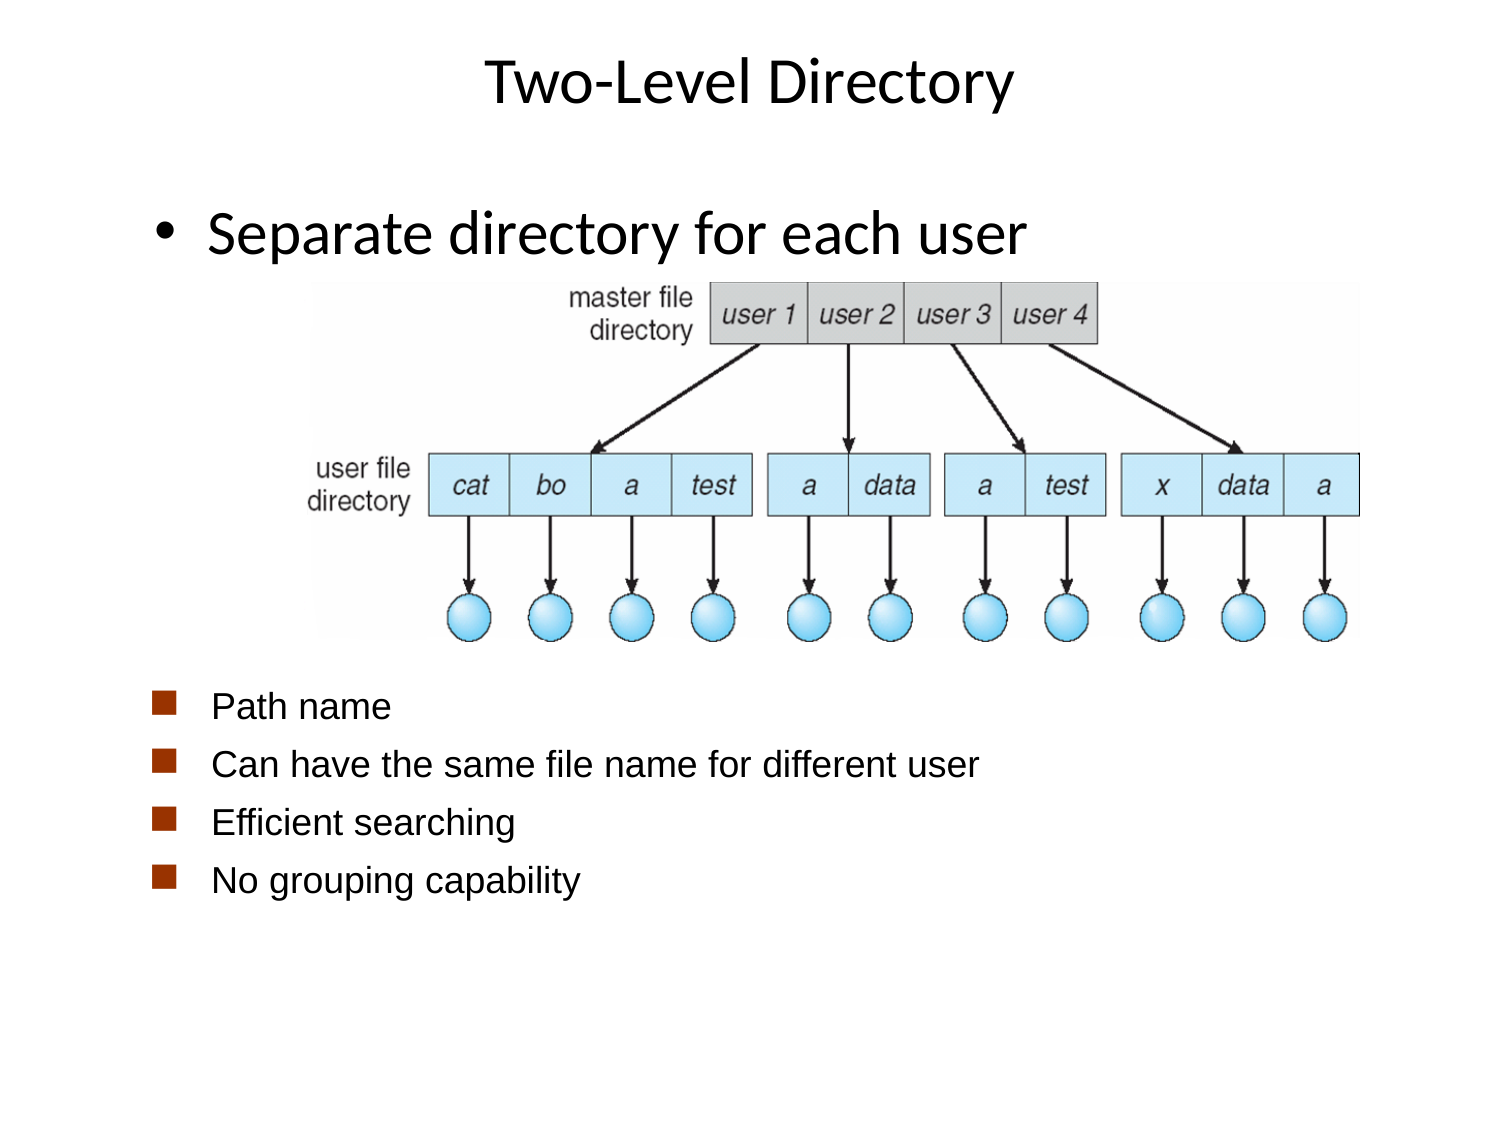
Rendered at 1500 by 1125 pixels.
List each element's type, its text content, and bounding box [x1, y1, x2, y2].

text_box Path name Can have the same file name for different user Efficient searching No grouping capability [140, 674, 1289, 906]
picture [304, 282, 1360, 643]
list Separate directory for each user [139, 183, 1431, 275]
title Two-Level Directory [75, 29, 1425, 124]
